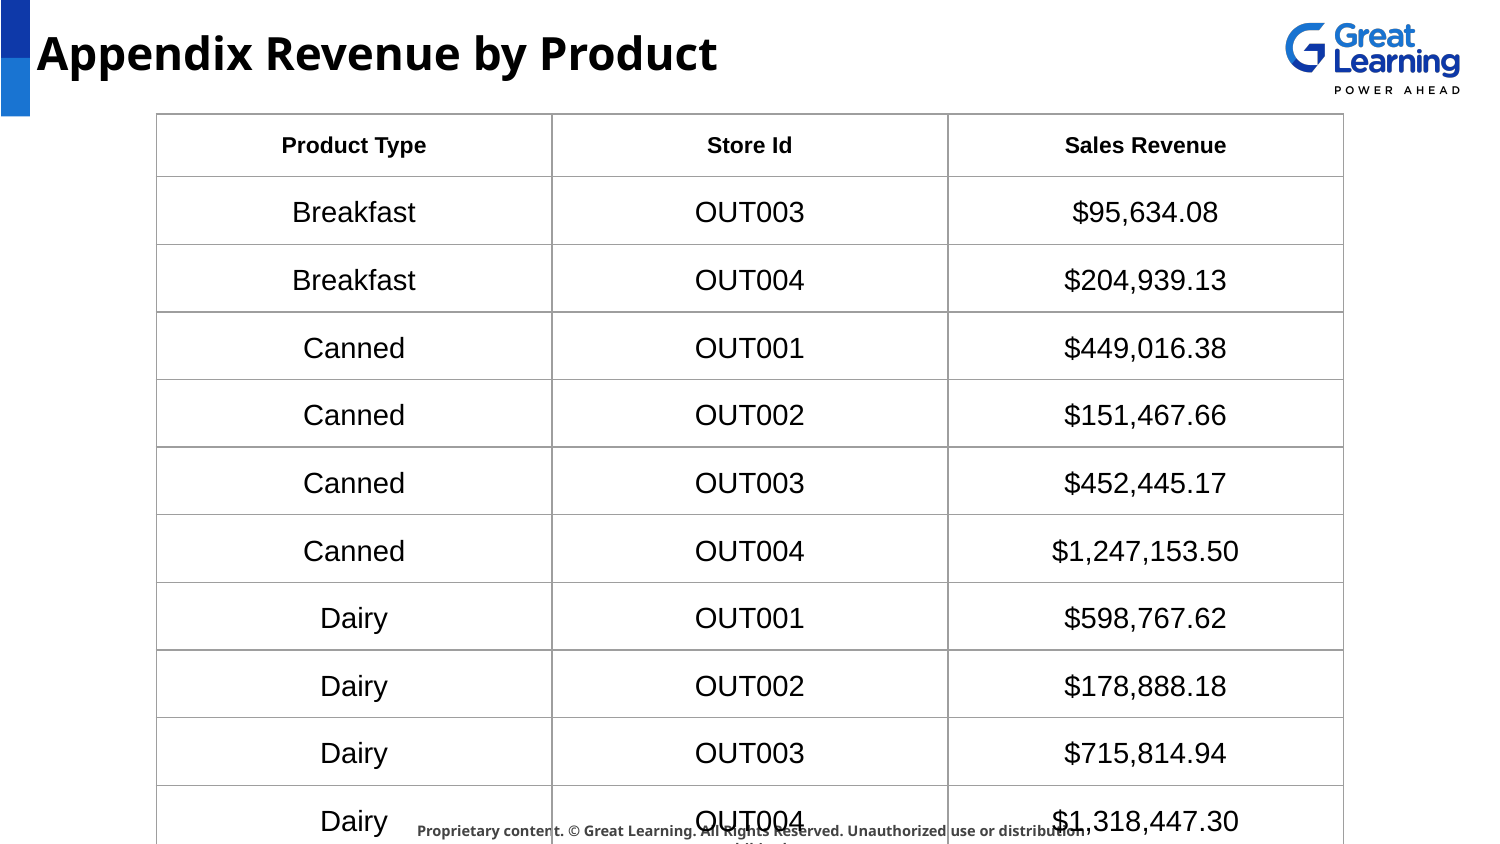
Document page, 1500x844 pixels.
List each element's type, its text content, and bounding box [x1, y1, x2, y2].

table_cell $95,634.08 [949, 177, 1343, 244]
table_header Product Type [157, 115, 551, 176]
table_cell OUT002 [553, 380, 947, 446]
table_cell Breakfast [157, 177, 551, 244]
table_cell $449,016.38 [949, 313, 1343, 379]
table_cell $452,445.17 [949, 448, 1343, 514]
table_cell Dairy [157, 786, 551, 844]
table_header Sales Revenue [949, 115, 1343, 176]
table_cell $598,767.62 [949, 583, 1343, 649]
table_cell Canned [157, 380, 551, 446]
table_cell OUT001 [553, 583, 947, 649]
table_cell $178,888.18 [949, 651, 1343, 717]
table_cell Breakfast [157, 245, 551, 311]
table_cell $1,318,447.30 [949, 786, 1343, 844]
table_cell $715,814.94 [949, 718, 1343, 785]
table_cell $151,467.66 [949, 380, 1343, 446]
table_header Store Id [553, 115, 947, 176]
table_cell OUT004 [553, 786, 947, 844]
table_cell Canned [157, 448, 551, 514]
table_cell OUT001 [553, 313, 947, 379]
table_cell Dairy [157, 651, 551, 717]
picture [1258, 11, 1487, 106]
title Appendix Revenue by Product [21, 9, 1420, 104]
table_cell $204,939.13 [949, 245, 1343, 311]
table_cell $1,247,153.50 [949, 515, 1343, 582]
table_cell OUT003 [553, 448, 947, 514]
table_cell Canned [157, 515, 551, 582]
table_cell OUT003 [553, 177, 947, 244]
table_cell OUT003 [553, 718, 947, 785]
table_cell OUT004 [553, 515, 947, 582]
table_cell OUT002 [553, 651, 947, 717]
table_cell OUT004 [553, 245, 947, 311]
table_cell Dairy [157, 583, 551, 649]
table_cell Canned [157, 313, 551, 379]
table_cell Dairy [157, 718, 551, 785]
